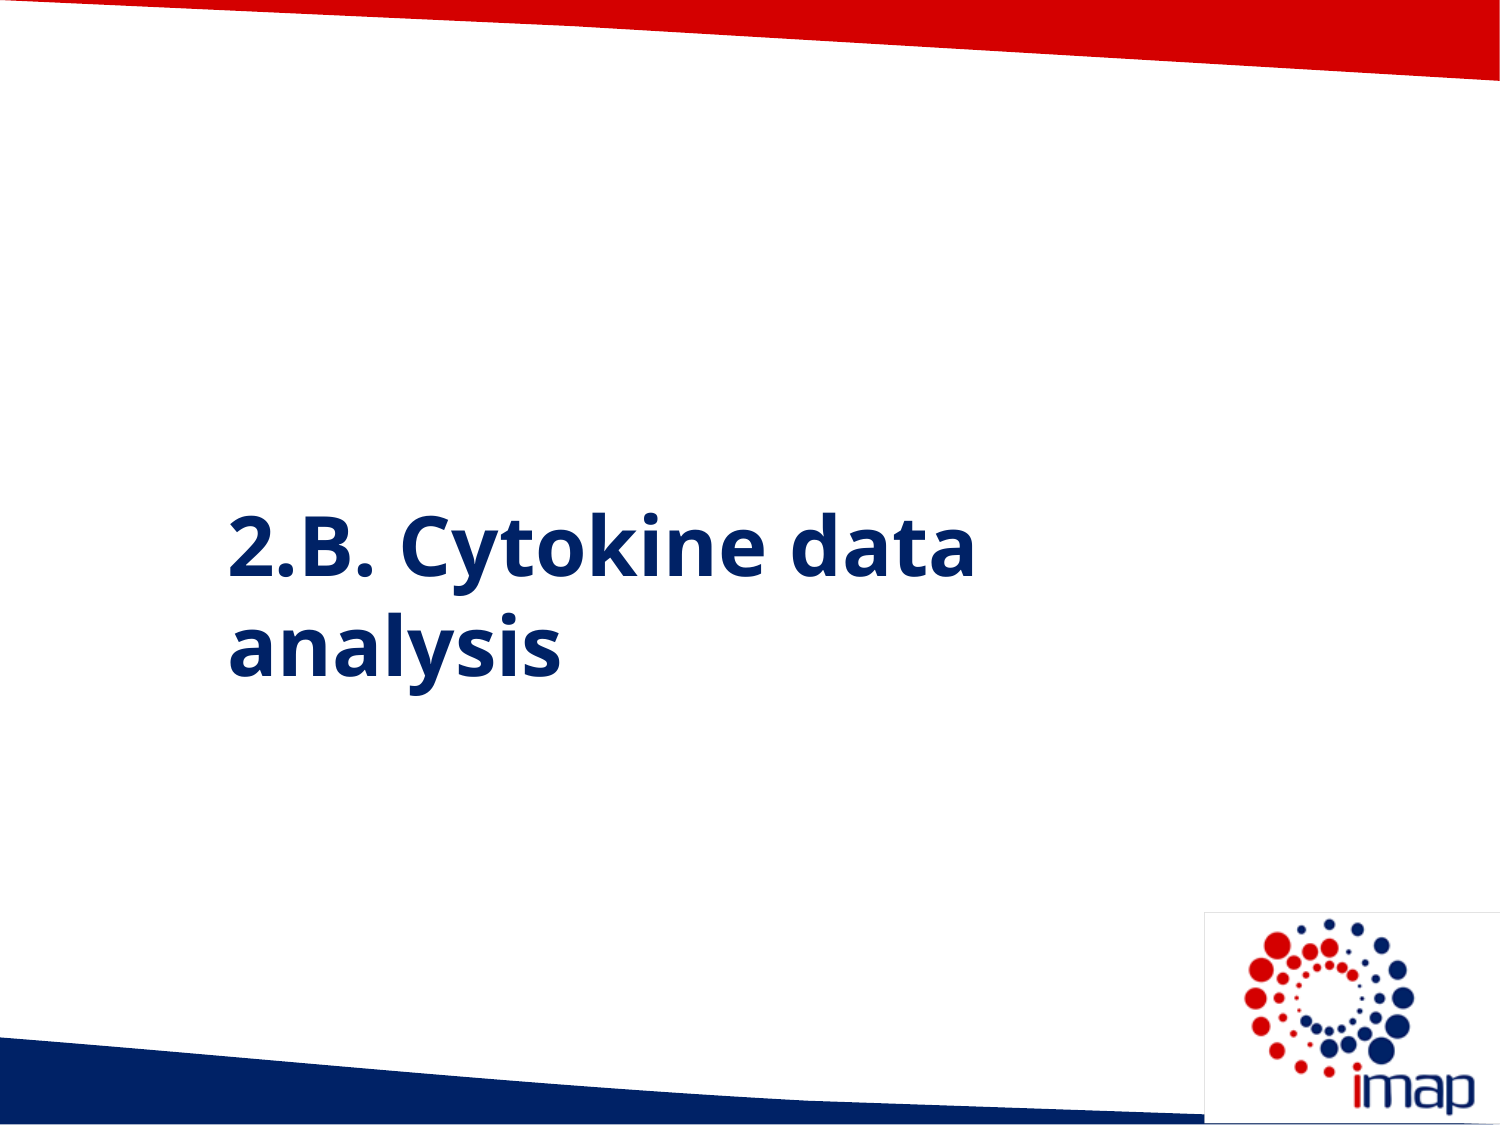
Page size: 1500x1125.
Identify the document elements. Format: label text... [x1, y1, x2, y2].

picture [1203, 911, 1500, 1125]
text_box 2.B. Cytokine data analysis [212, 485, 1347, 603]
